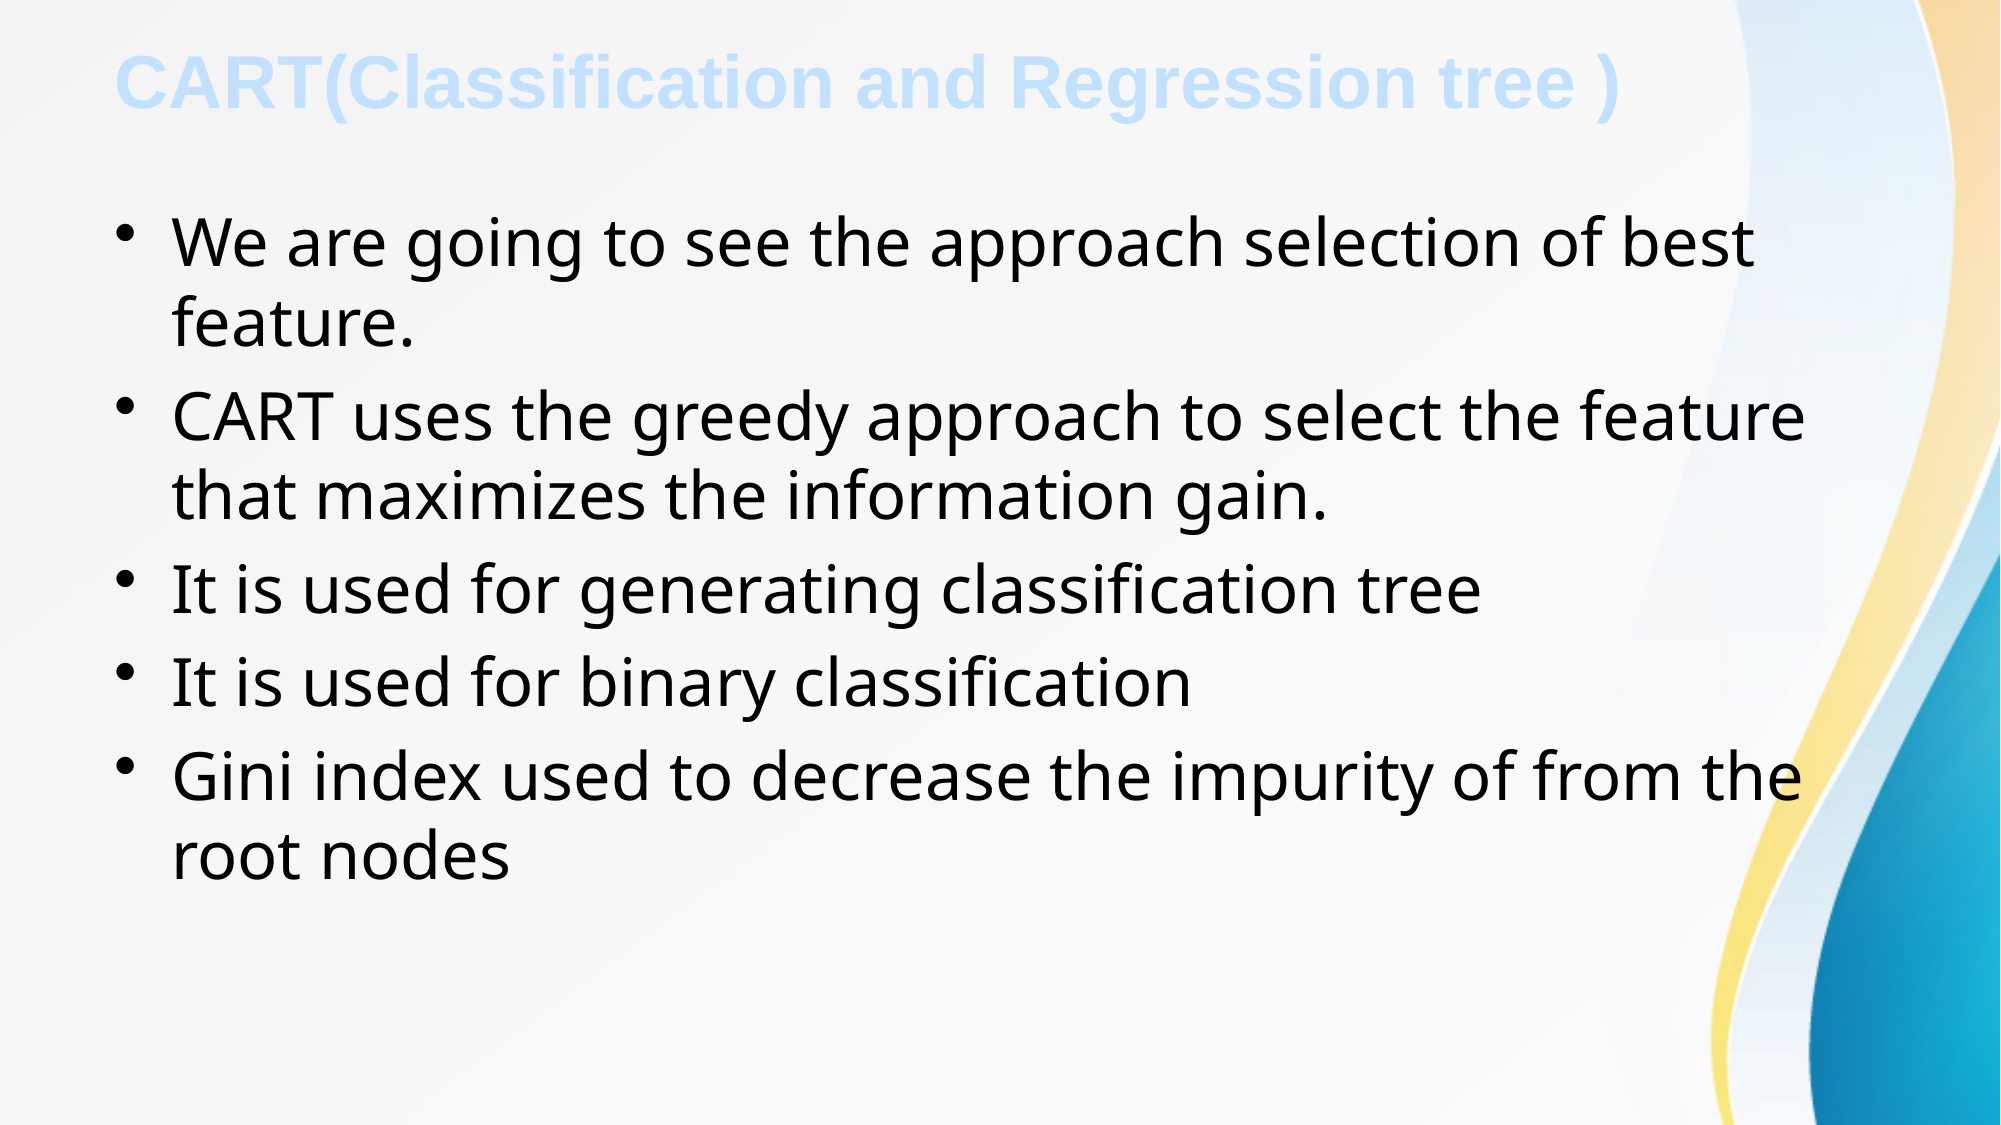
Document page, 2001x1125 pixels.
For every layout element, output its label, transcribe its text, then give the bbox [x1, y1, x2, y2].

title CART(Classification and Regression tree ) [99, 30, 1901, 127]
list We are going to see the approach selection of best feature. CART uses the greedy approach to select the feature that maximizes the information gain. It is used for generating classification tree It is used for binary classification Gini index used to decrease the impurity of from the root nodes [99, 192, 1901, 1006]
picture [0, 0, 2001, 1125]
